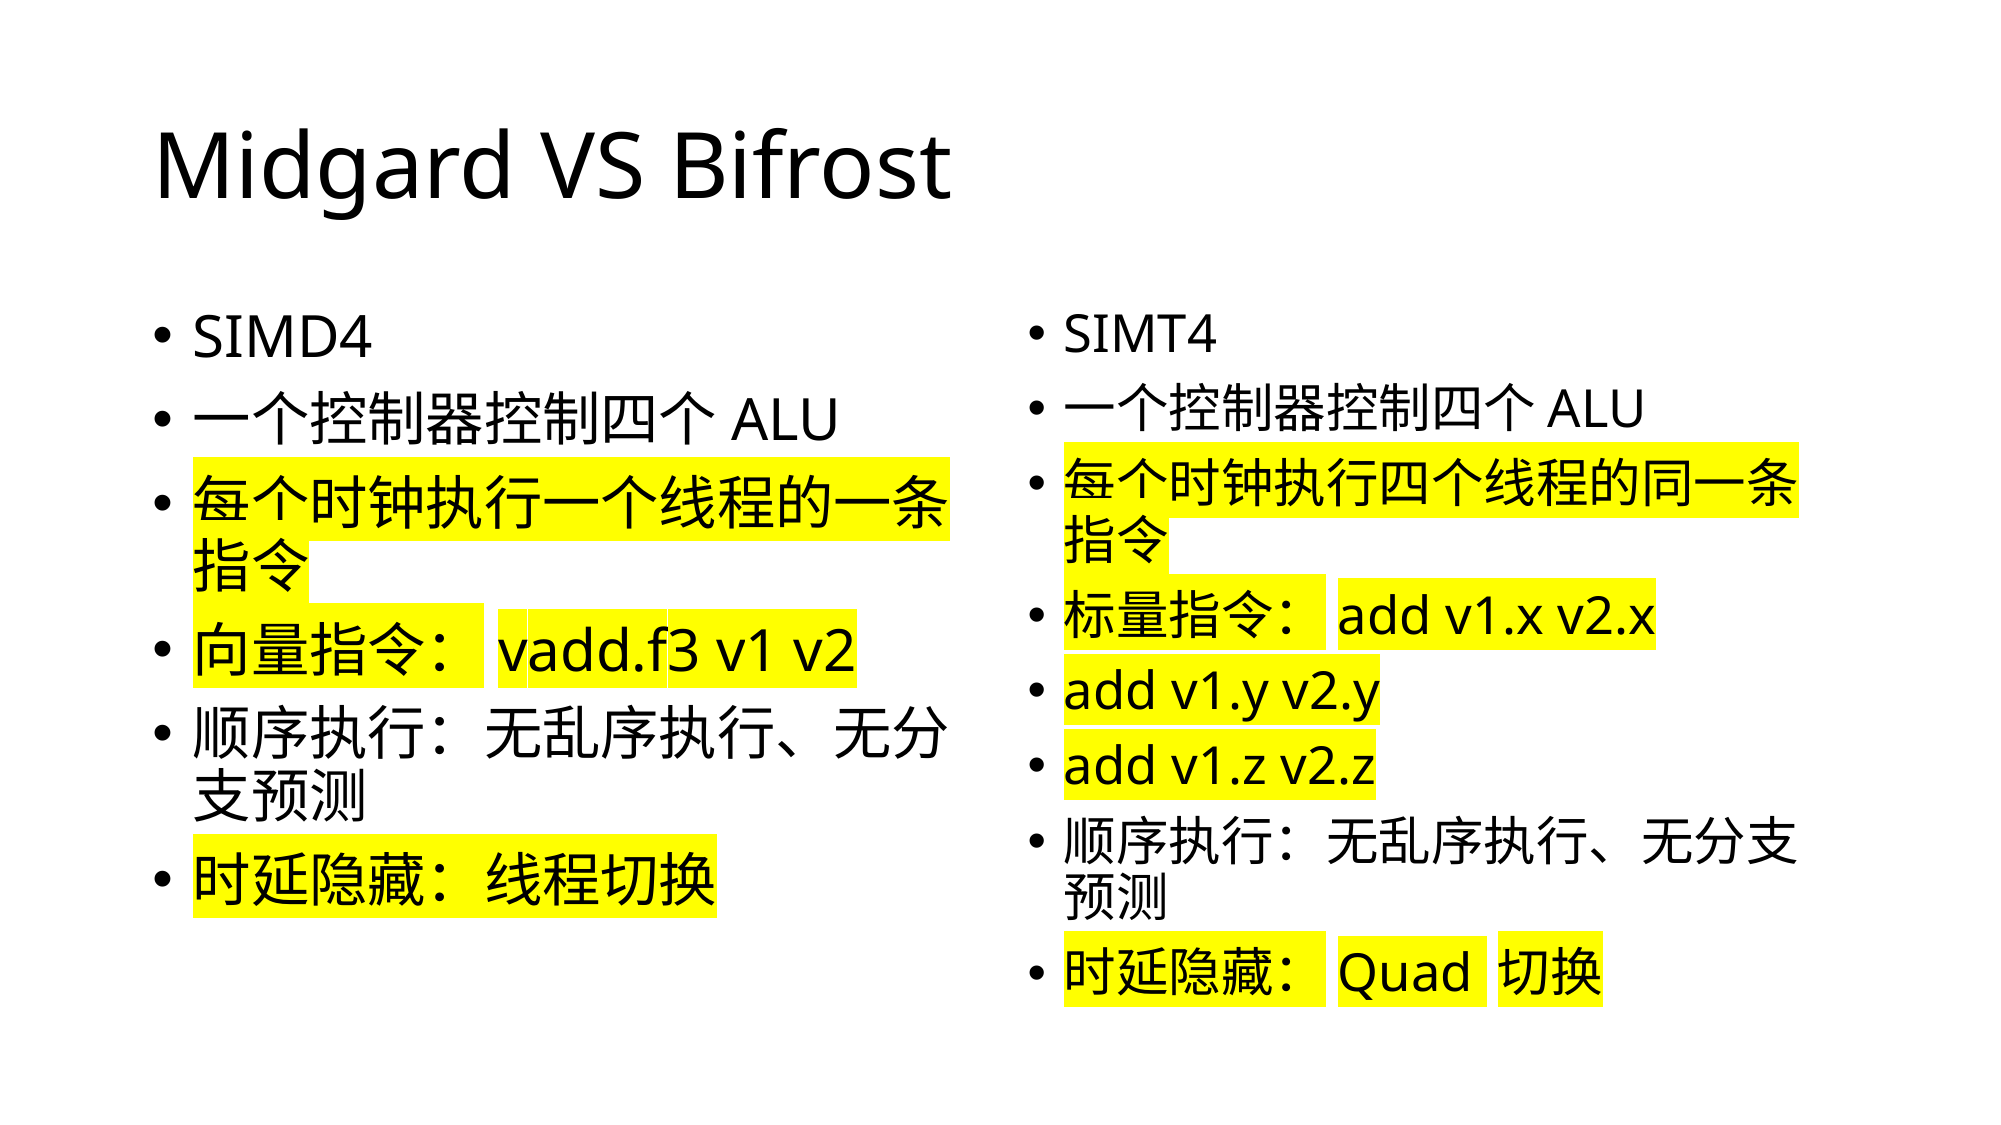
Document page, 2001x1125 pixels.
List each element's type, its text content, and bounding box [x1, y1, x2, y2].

title Midgard VS Bifrost [137, 59, 1863, 278]
list SIMD4 一个控制器控制四个ALU 每个时钟执行一个线程的一条指令 向量指令：vadd.f3 v1 v2 顺序执行：无乱序执行、无分支预测 时延隐藏：线程切换 [137, 299, 988, 1014]
list SIMT4 一个控制器控制四个ALU 每个时钟执行四个线程的同一条指令 标量指令：add v1.x v2.x add v1.y v2.y add v1.z v2.z 顺序执行：无乱序执行、无分支预测 时延隐藏：Quad 切换 [1012, 299, 1863, 1014]
